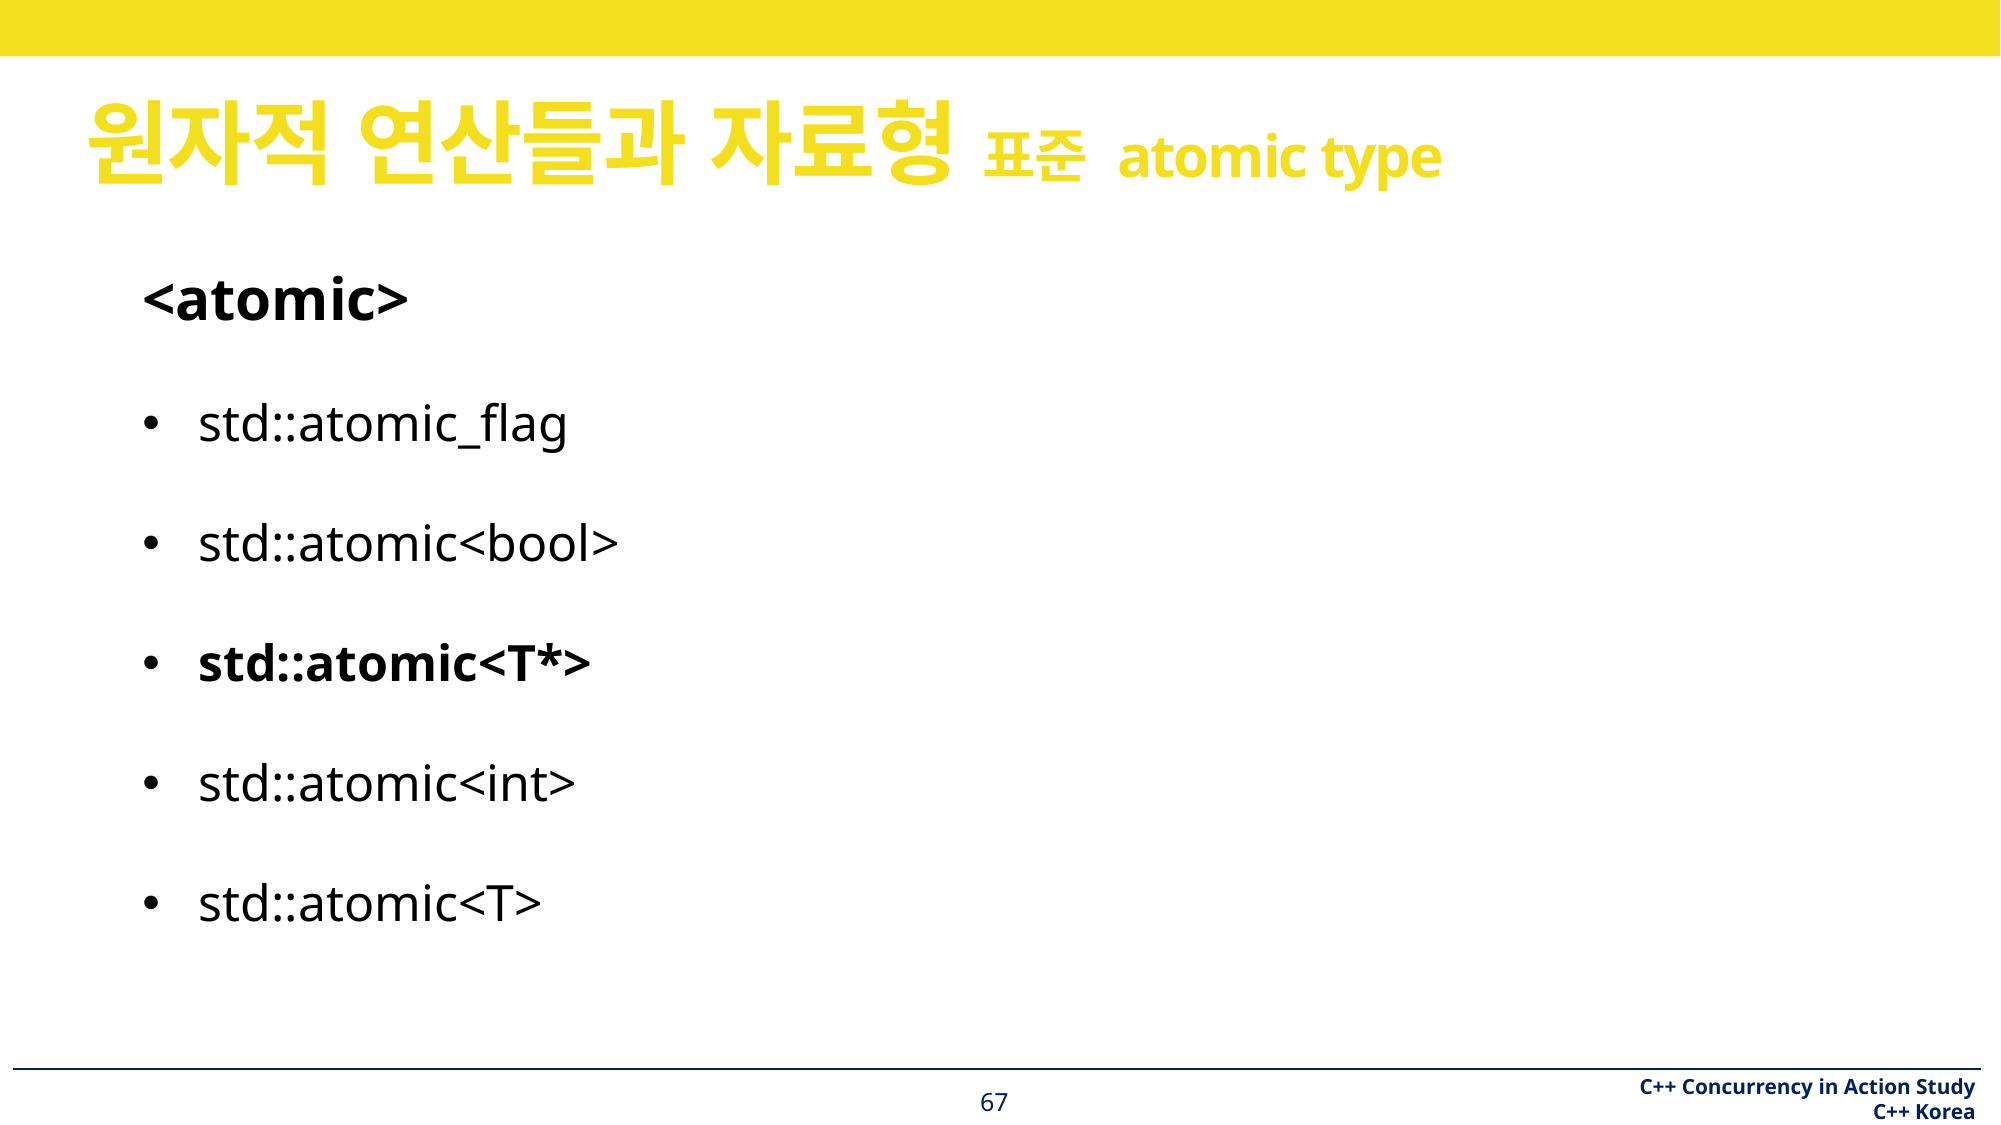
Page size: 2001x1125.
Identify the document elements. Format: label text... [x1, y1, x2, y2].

slide_number 67 [911, 1078, 1078, 1125]
text_box <atomic> std::atomic_flag std::atomic<bool> std::atomic<T*> std::atomic<int> std::atomic<T> [142, 261, 620, 1112]
title 원자적 연산들과 자료형 표준 atomic type [85, 98, 1915, 198]
